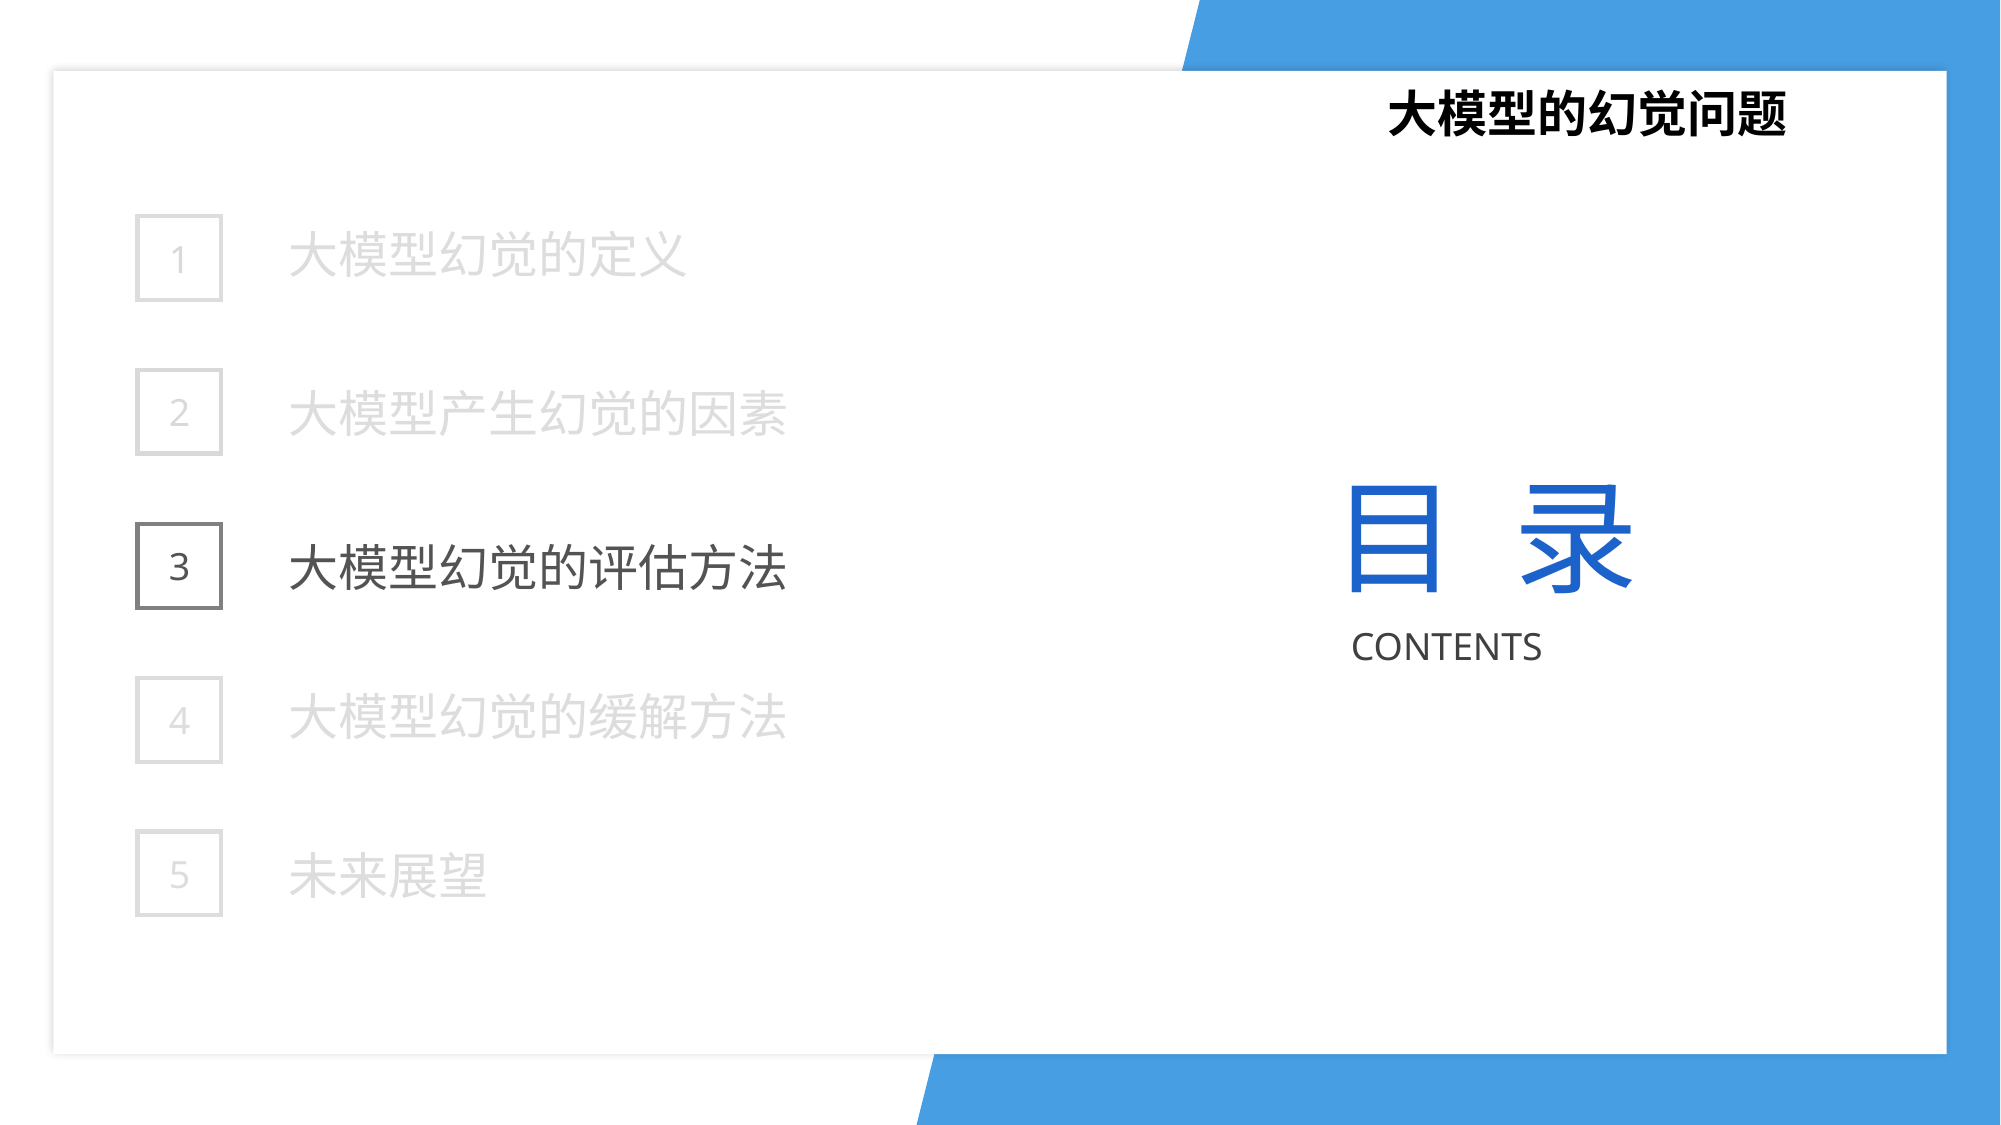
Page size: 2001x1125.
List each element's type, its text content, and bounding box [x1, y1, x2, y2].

text_box 大模型幻觉的评估方法 [280, 529, 978, 605]
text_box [127, 369, 231, 454]
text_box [127, 677, 231, 762]
text_box 大模型的幻觉问题 [1228, 75, 1947, 151]
text_box 未来展望 [280, 836, 978, 912]
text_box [127, 215, 231, 301]
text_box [127, 831, 231, 916]
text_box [1217, 450, 1754, 676]
text_box 大模型幻觉的定义 [280, 216, 1022, 291]
text_box 大模型产生幻觉的因素 [280, 375, 978, 450]
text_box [127, 523, 231, 609]
text_box 大模型幻觉的缓解方法 [281, 678, 928, 753]
